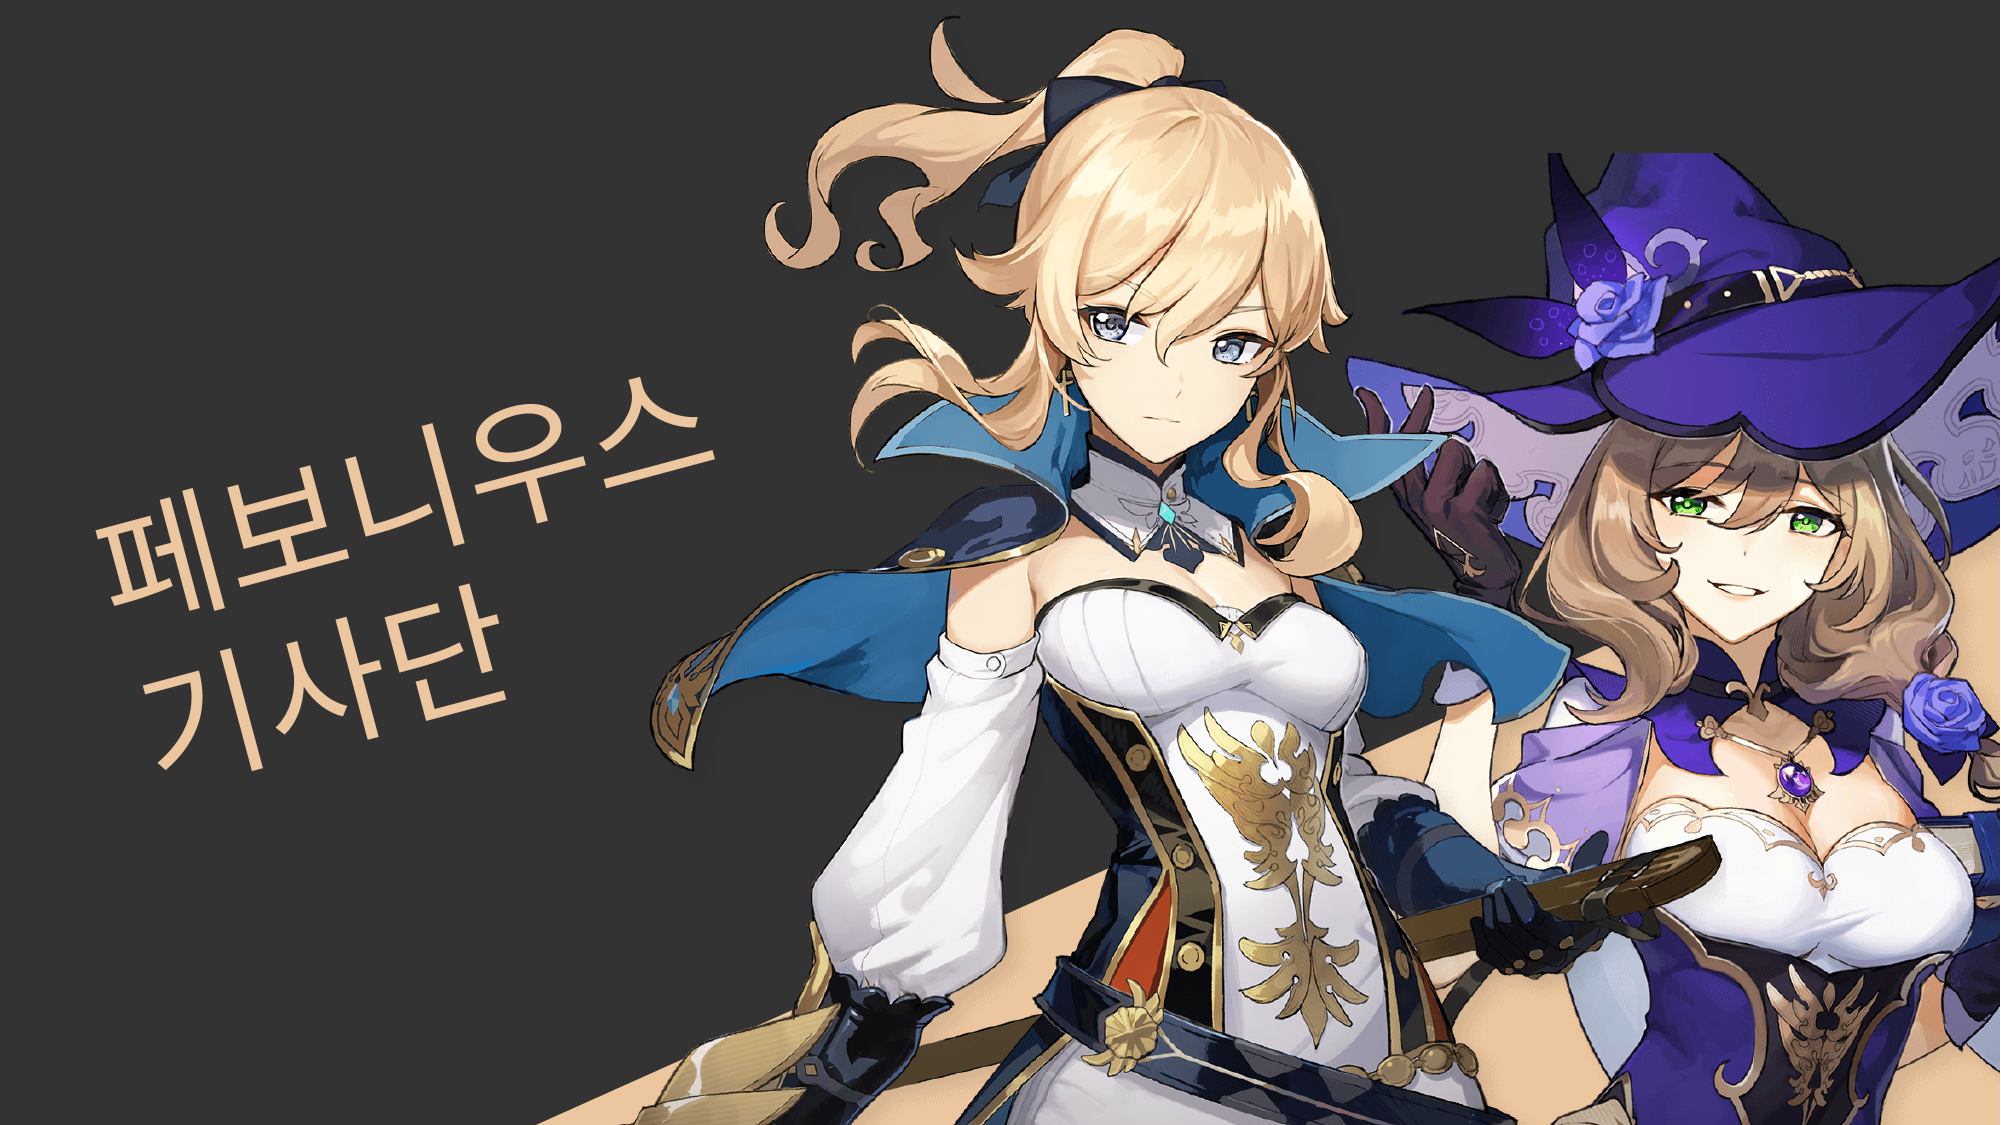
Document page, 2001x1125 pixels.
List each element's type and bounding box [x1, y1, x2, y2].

text_box [0, 0, 2000, 1125]
